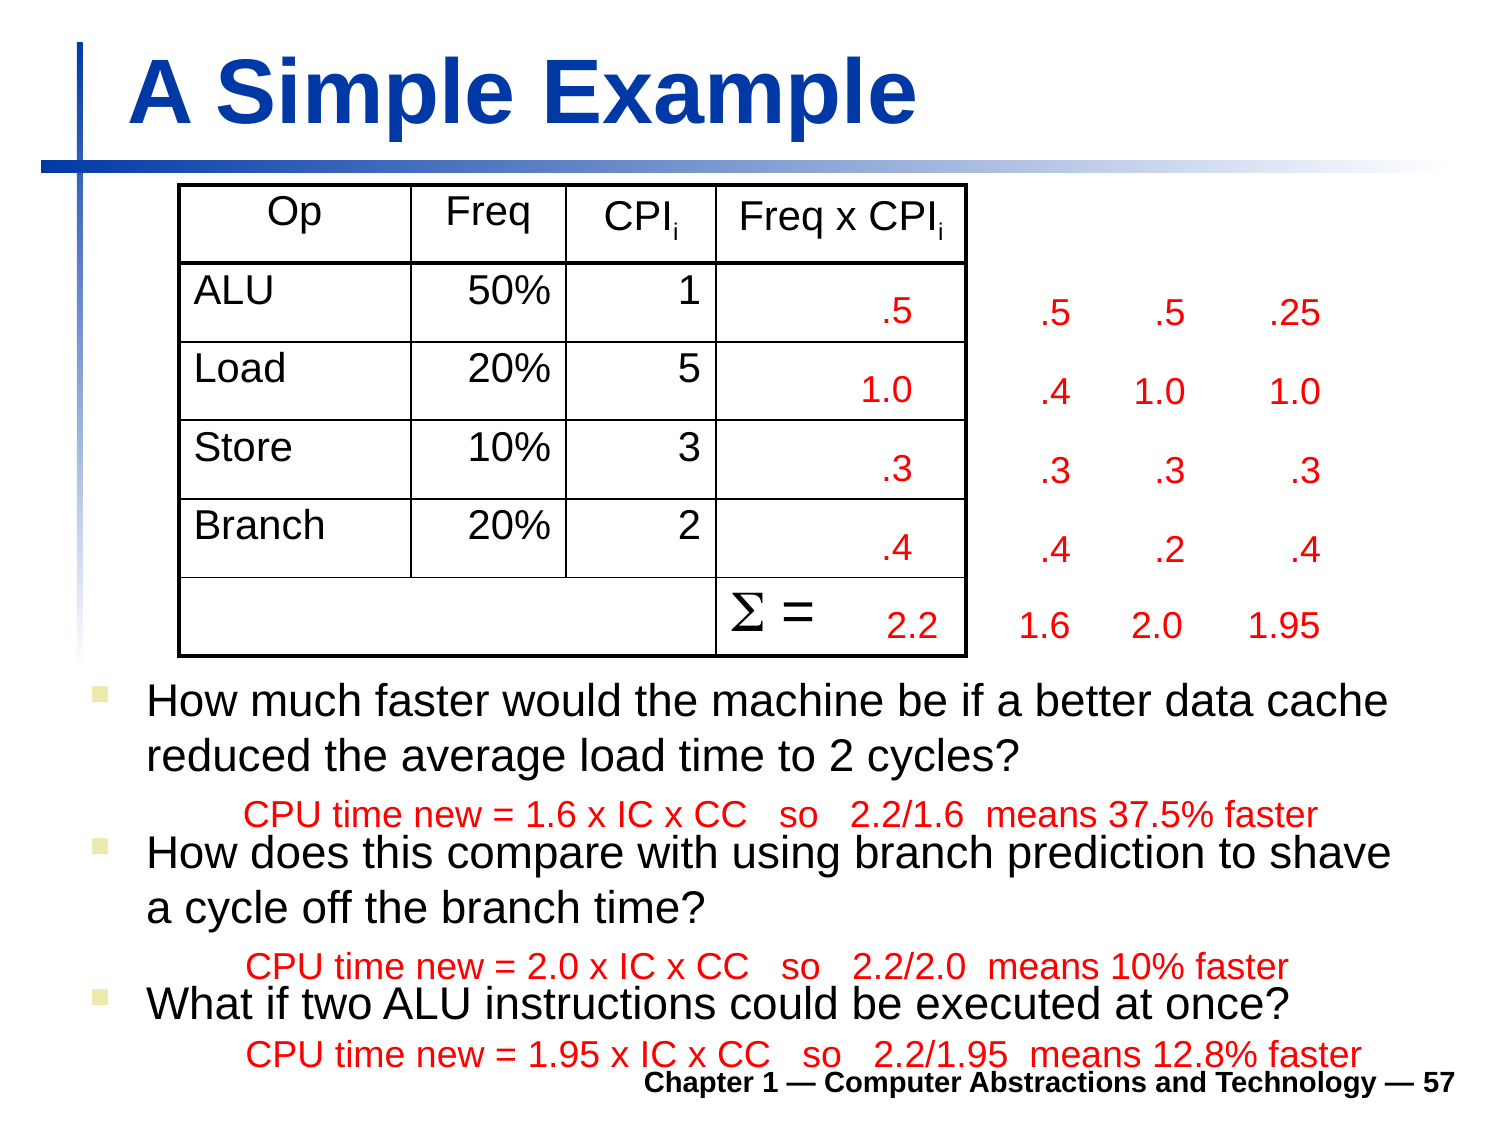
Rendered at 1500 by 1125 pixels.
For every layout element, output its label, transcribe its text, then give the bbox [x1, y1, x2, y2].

table_cell Store [181, 421, 410, 498]
table_cell [717, 265, 845, 341]
table_header Op [181, 187, 410, 261]
table_cell [717, 500, 871, 577]
text_box .5 .4 .3 .4 [1014, 247, 1086, 577]
table_cell 2 [567, 500, 715, 577]
table_cell Load [181, 343, 410, 419]
text_box 2.2 [871, 559, 954, 654]
text_box .25 1.0 .3 .4 [1253, 247, 1336, 559]
table_cell [928, 421, 964, 498]
table_cell [717, 421, 845, 498]
table_cell 1 [567, 265, 715, 341]
footer Chapter 1 — Computer Abstractions and Technology — [277, 1046, 1471, 1106]
table_cell ALU [181, 265, 410, 341]
text_box .5 1.0 .3 .4 [845, 245, 928, 575]
text_box CPU time new = 1.6 x IC x CC so 2.2/1.6 means 37.5% faster [228, 748, 1335, 843]
text_box 2.0 [1116, 559, 1198, 654]
text_box CPU time new = 2.0 x IC x CC so 2.2/2.0 means 10% faster [230, 901, 1306, 988]
text_box 1.6 [1003, 559, 1086, 654]
table_cell 10% [412, 421, 565, 498]
table_cell Branch [181, 500, 410, 577]
table_cell 20% [412, 343, 565, 419]
table_cell  = [717, 578, 871, 654]
table_header Freq x CPIi [717, 187, 964, 261]
text_box .5 1.0 .3 .2 [1118, 247, 1201, 577]
table_cell  = [954, 578, 964, 654]
text_box CPU time new = 1.95 x IC x CC so 2.2/1.95 means 12.8% faster [230, 988, 1379, 1083]
table_cell 5 [567, 343, 715, 419]
table_cell 50% [412, 265, 565, 341]
table_cell [928, 500, 964, 577]
table_cell [717, 343, 845, 419]
table_header CPIi [567, 187, 715, 261]
text_box How much faster would the machine be if a better data cache reduced the average load time to 2 cycles? How does this compare with using branch prediction to shave a cycle off the branch time? What if two ALU instructions could be executed at once? [74, 663, 1425, 1029]
table_cell [928, 265, 964, 341]
title A Simple Example [112, 23, 1468, 149]
text_box 1.95 [1232, 559, 1336, 654]
table_cell 20% [412, 500, 565, 577]
table_header Freq [412, 187, 565, 261]
table_cell 3 [567, 421, 715, 498]
table_cell [181, 578, 715, 654]
table_cell [928, 343, 964, 419]
